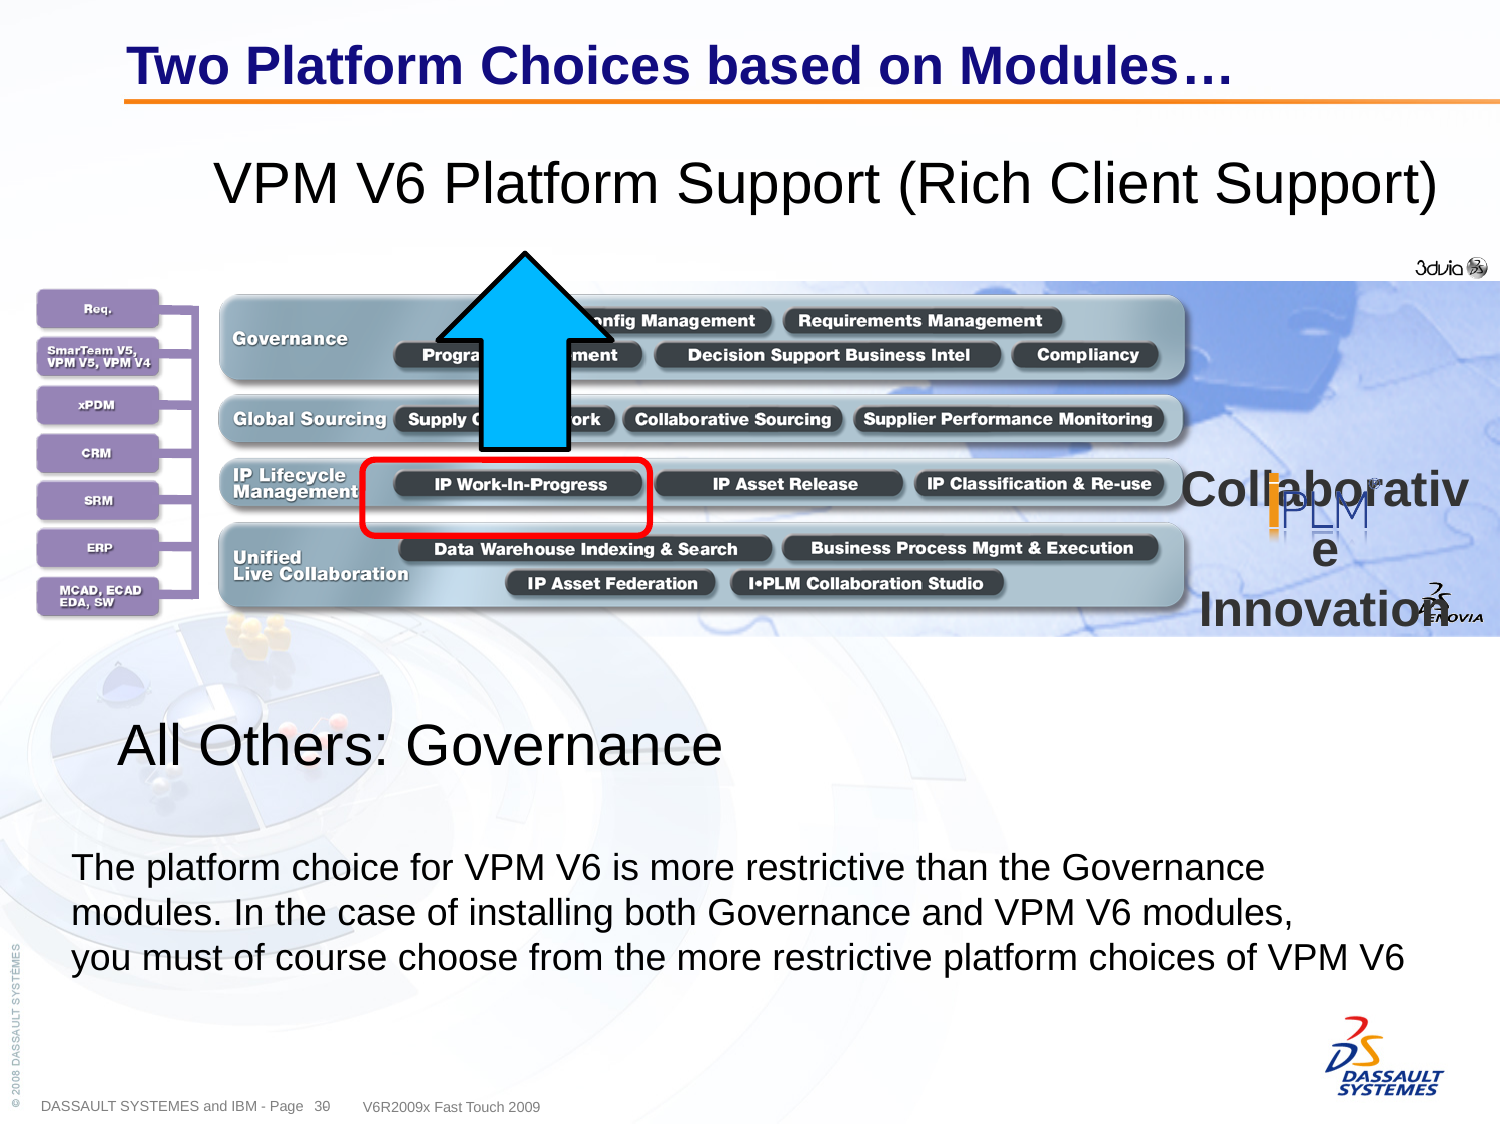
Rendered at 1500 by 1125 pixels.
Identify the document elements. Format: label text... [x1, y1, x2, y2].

picture [0, 0, 1500, 1124]
text_box All Others: Governance [102, 699, 740, 785]
text_box [499, 252, 551, 278]
text_box The platform choice for VPM V6 is more restrictive than the Governance modules. In the case of installing both Governance and VPM V6 modules, you must of course choose from the more restrictive platform choices of VPM V6 [56, 835, 1442, 986]
text_box VPM V6 Platform Support (Rich Client Support) [198, 137, 1455, 223]
title Two Platform Choices based on Modules… [125, 22, 1476, 97]
